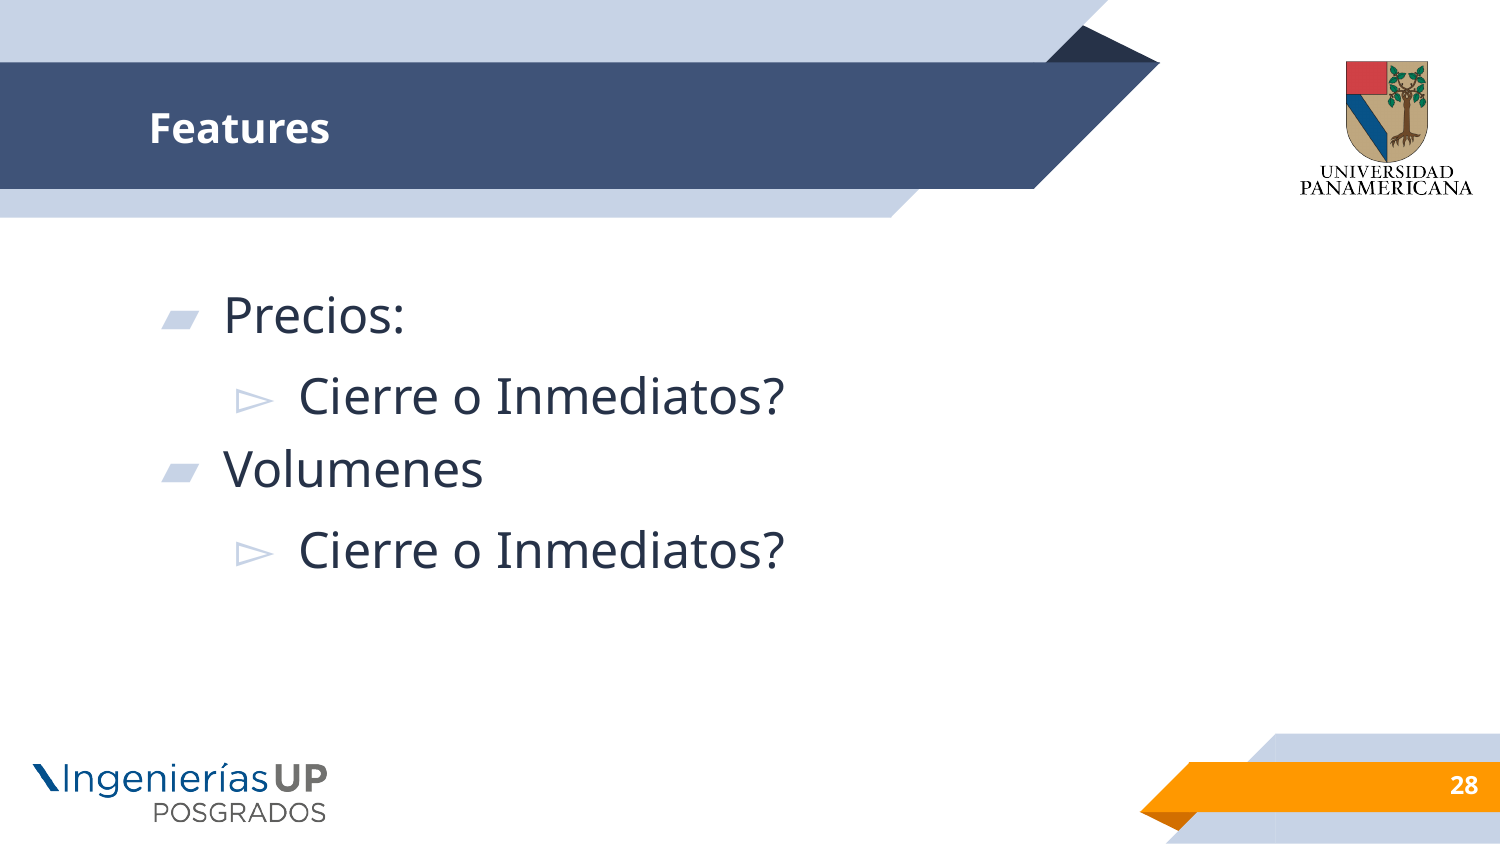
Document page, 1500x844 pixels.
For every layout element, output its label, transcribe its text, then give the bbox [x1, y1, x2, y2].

title Features [133, 64, 1035, 190]
list Precios: Cierre o Inmediatos? Volumenes Cierre o Inmediatos? [133, 217, 1140, 734]
picture [1286, 44, 1490, 210]
picture [15, 737, 344, 844]
slide_number 28 [1249, 760, 1494, 813]
